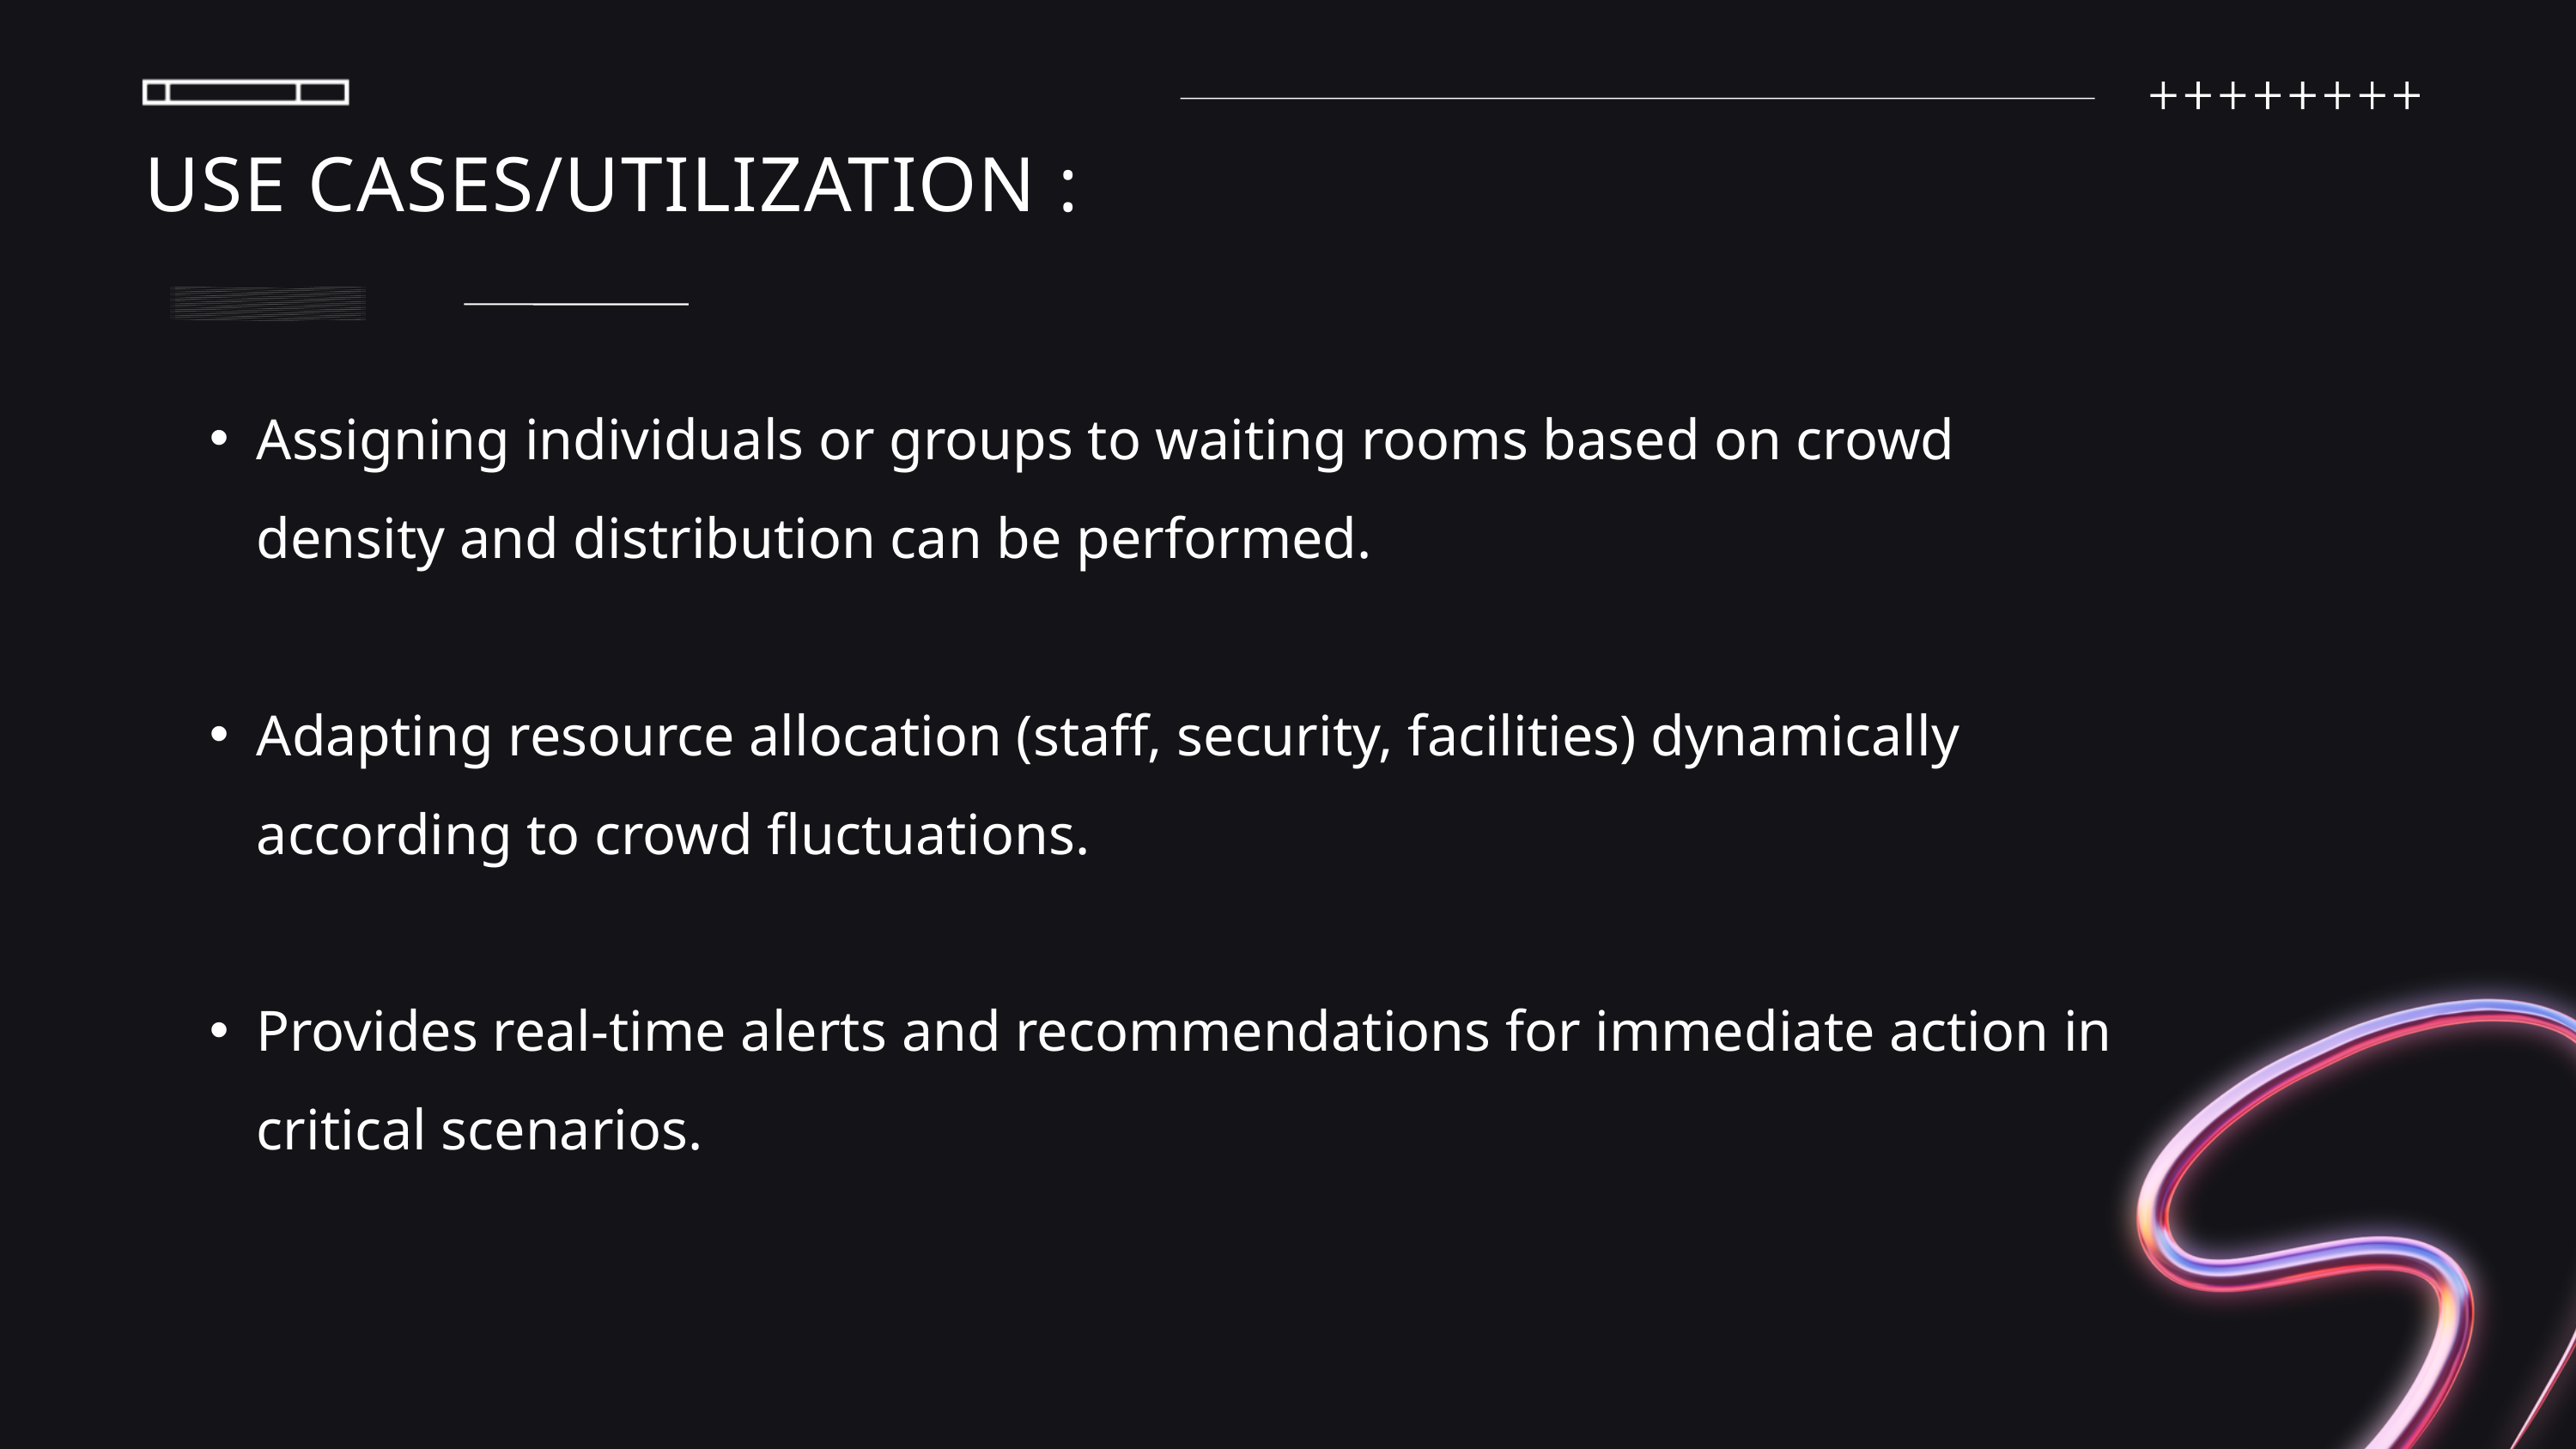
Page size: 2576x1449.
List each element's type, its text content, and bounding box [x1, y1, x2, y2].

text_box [144, 287, 690, 321]
text_box [120, 64, 366, 127]
text_box [2077, 964, 2576, 1449]
text_box Assigning individuals or groups to waiting rooms based on crowd density and distribution can be performed. Adapting resource allocation (staff, security, facilities) dynamically according to crowd fluctuations. Provides real-time alerts and recommendations for immediate action in critical scenarios. [161, 372, 2154, 1359]
text_box [2150, 82, 2420, 116]
text_box USE CASES/UTILIZATION : [144, 151, 2278, 227]
